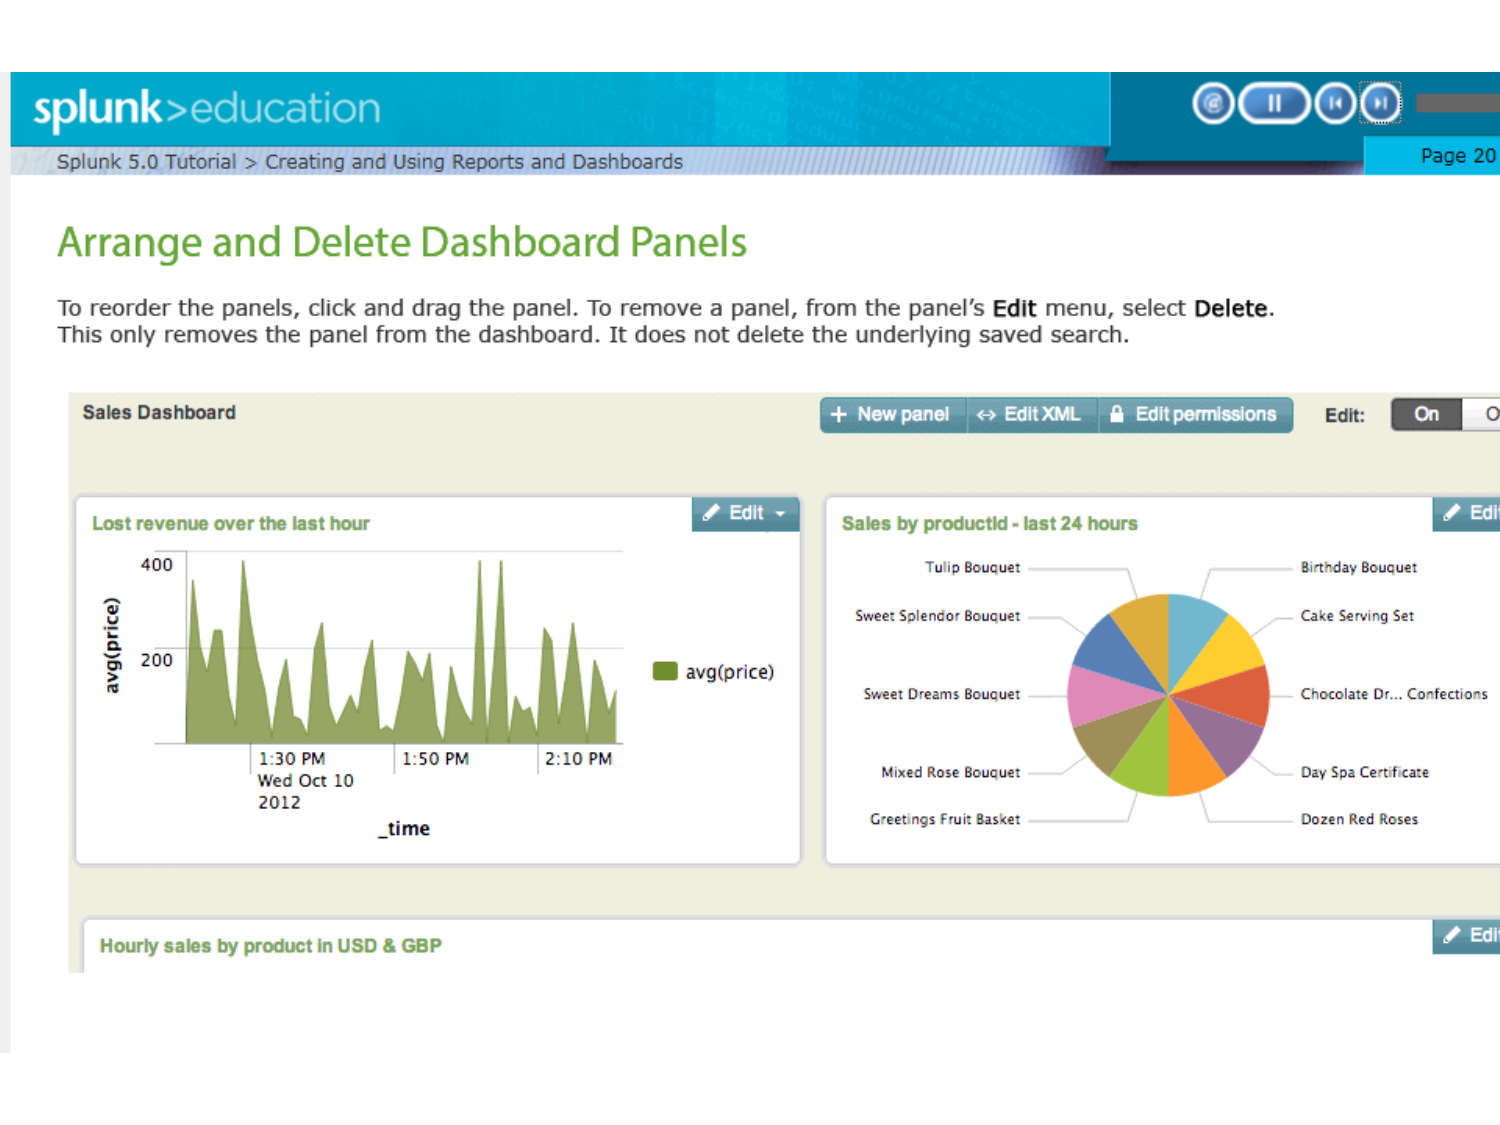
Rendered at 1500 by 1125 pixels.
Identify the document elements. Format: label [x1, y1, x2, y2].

picture [1238, 81, 1357, 125]
picture [1416, 94, 1500, 112]
picture [0, 72, 1500, 1053]
picture [1360, 82, 1403, 125]
picture [1192, 82, 1235, 125]
